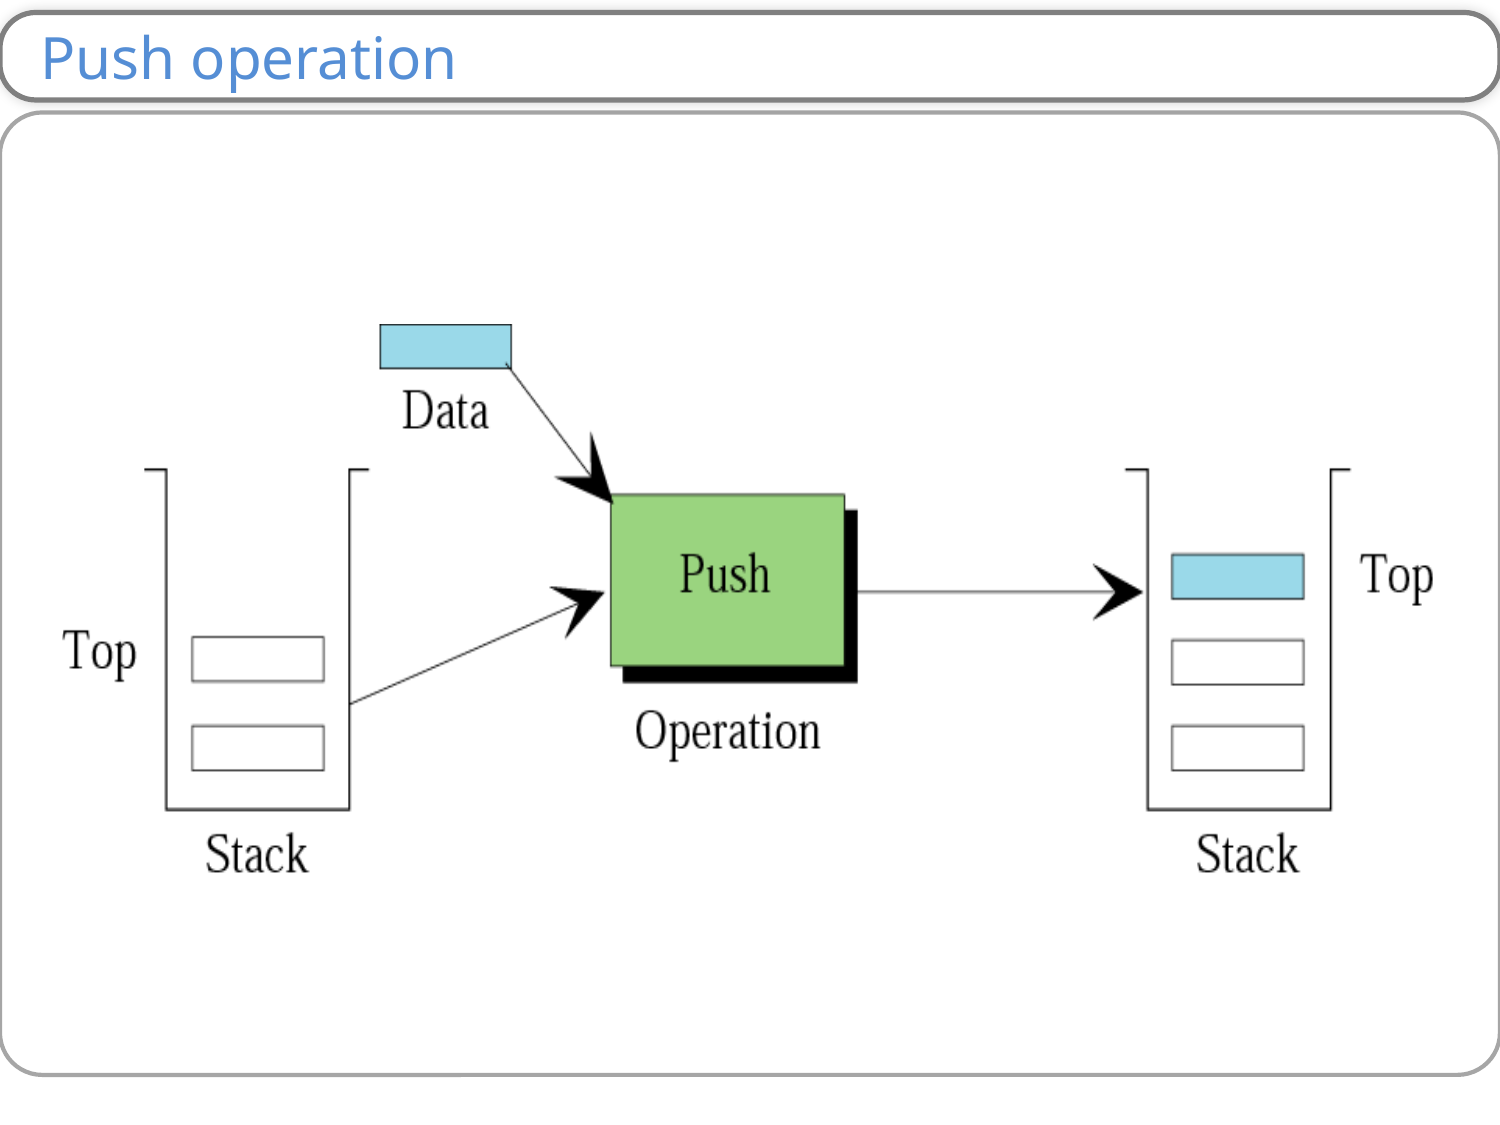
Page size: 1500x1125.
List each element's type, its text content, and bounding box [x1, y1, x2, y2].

text_box [0, 111, 1500, 1078]
text_box Push operation [0, 10, 1500, 103]
picture [62, 324, 1436, 888]
